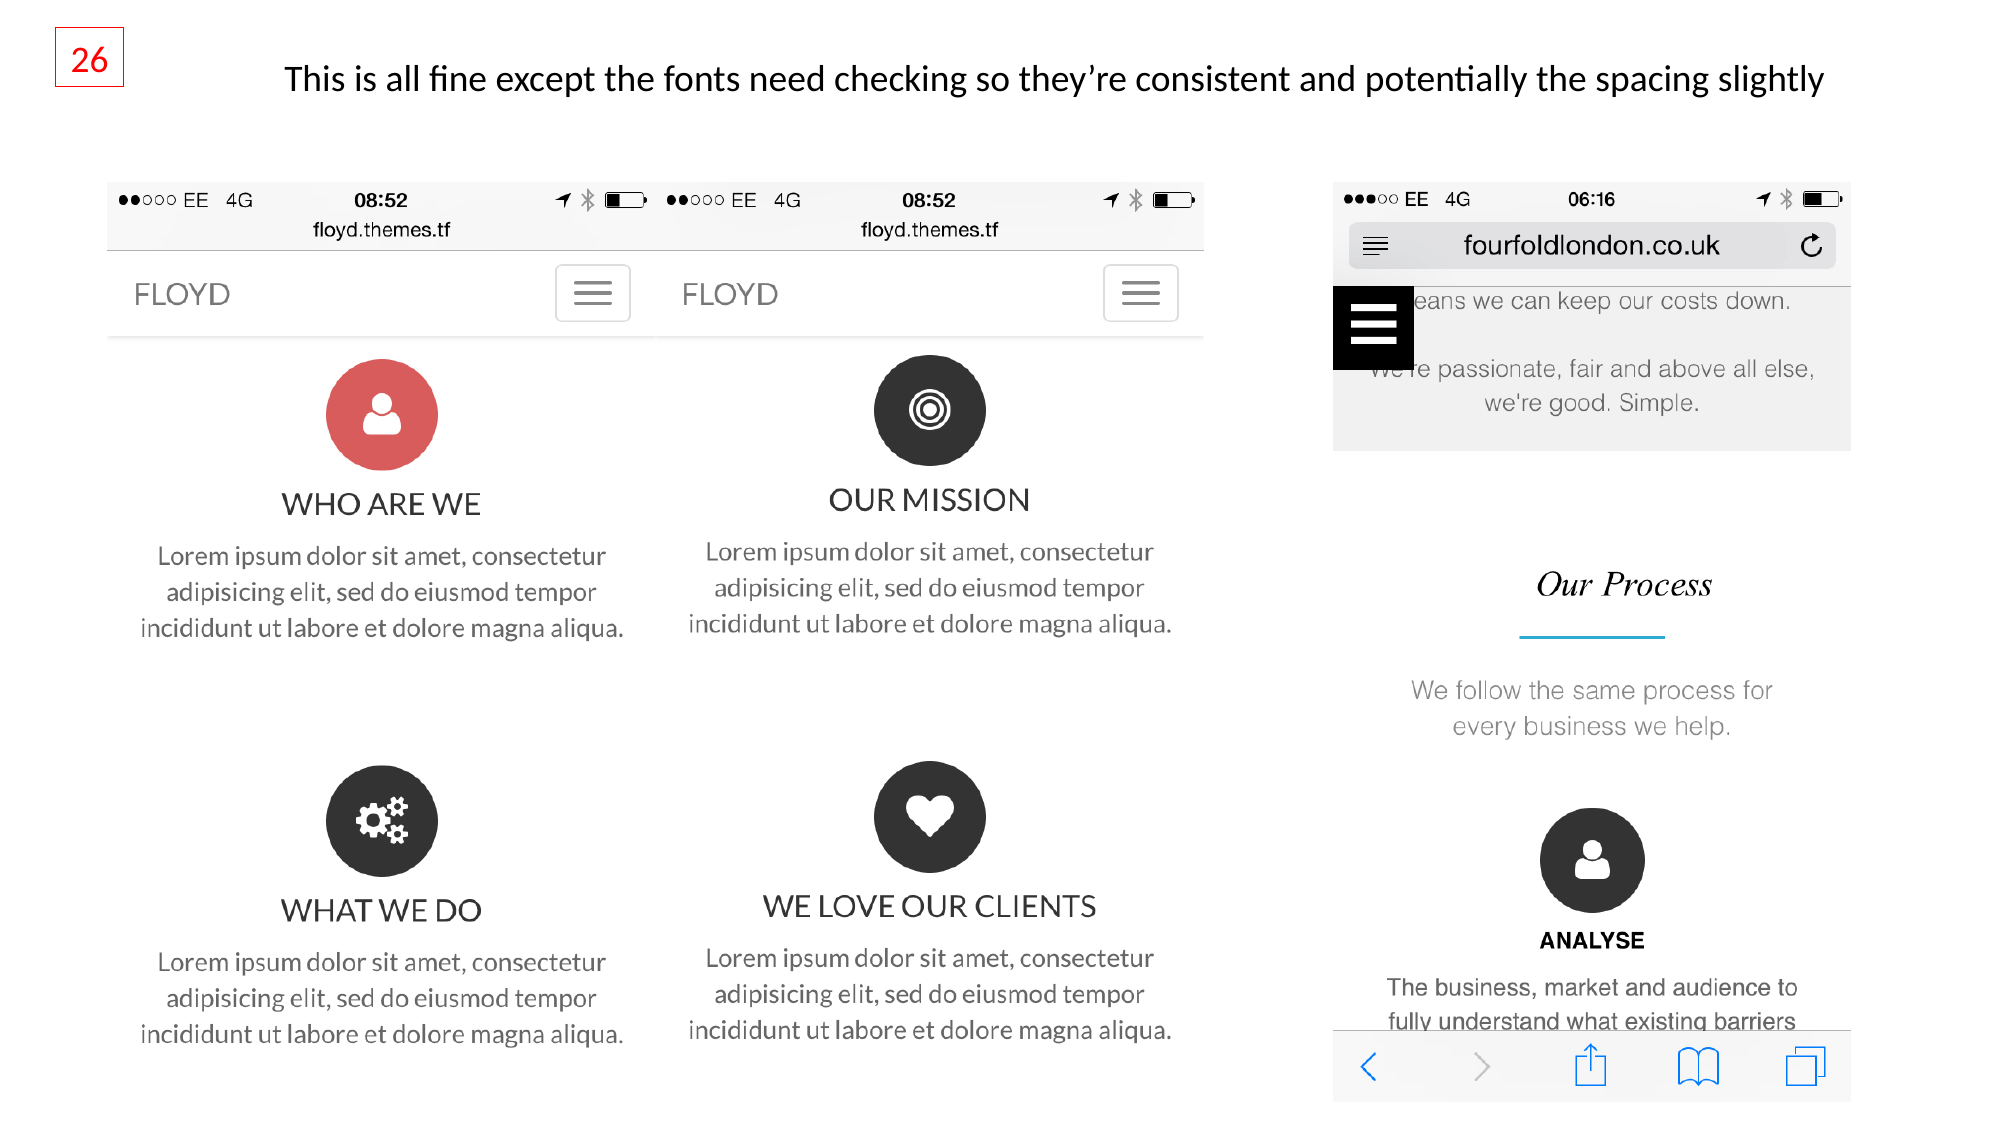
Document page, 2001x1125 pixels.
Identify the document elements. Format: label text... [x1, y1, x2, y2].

picture [1333, 182, 1851, 1102]
text_box This is all fine except the fonts need checking so they’re consistent and potentially the spacing slightly [269, 46, 1842, 107]
text_box 26 [55, 27, 124, 87]
picture [107, 182, 1204, 1125]
